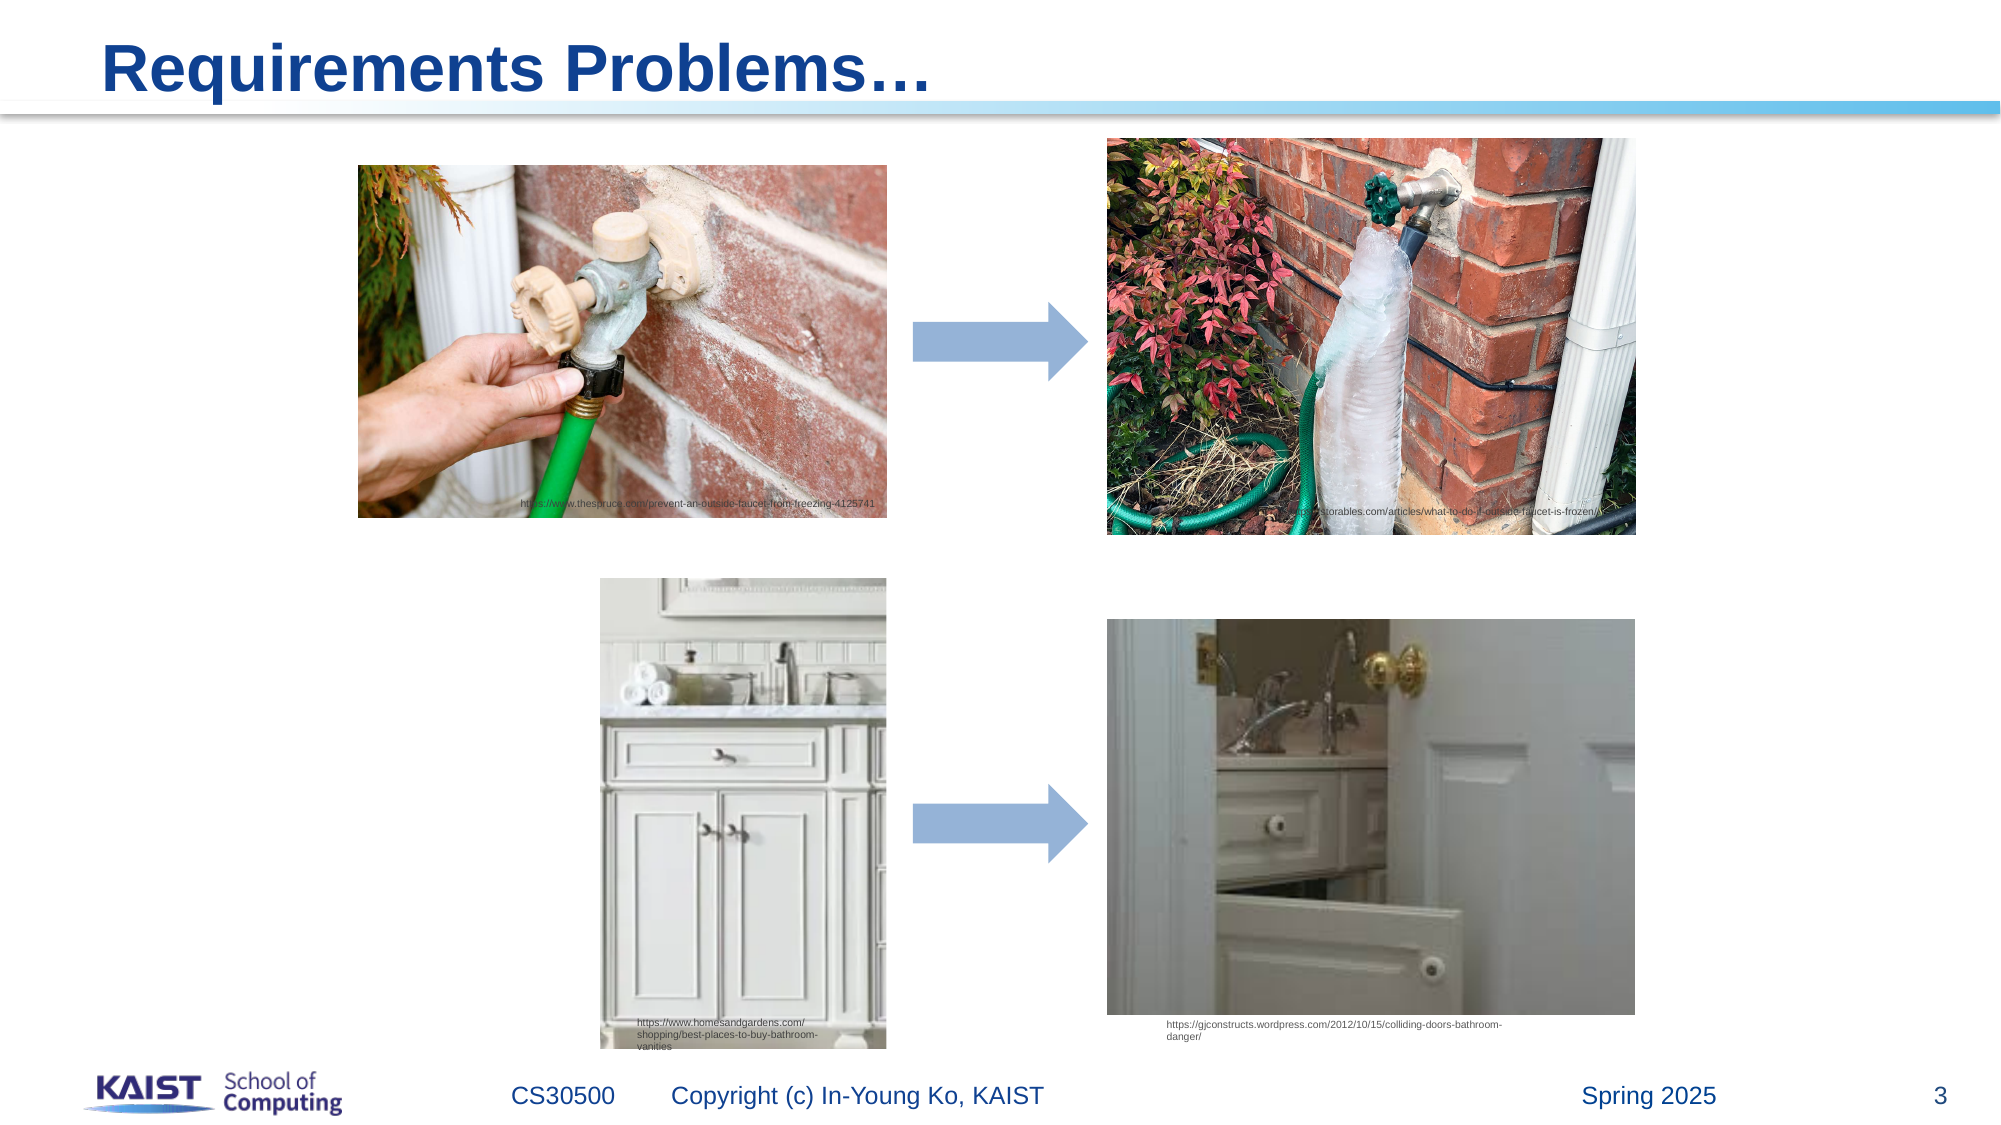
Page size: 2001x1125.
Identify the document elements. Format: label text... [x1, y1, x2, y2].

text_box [912, 618, 1636, 1039]
title Requirements Problems… [86, 19, 1914, 112]
picture [80, 1054, 342, 1125]
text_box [358, 165, 906, 519]
footer CS30500 Copyright (c) In-Young Ko, KAIST [496, 1065, 1517, 1125]
slide_number 3 [1833, 1065, 1963, 1125]
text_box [599, 577, 887, 1049]
slide_number Spring 2025 [1566, 1064, 1800, 1125]
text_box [912, 138, 1636, 535]
